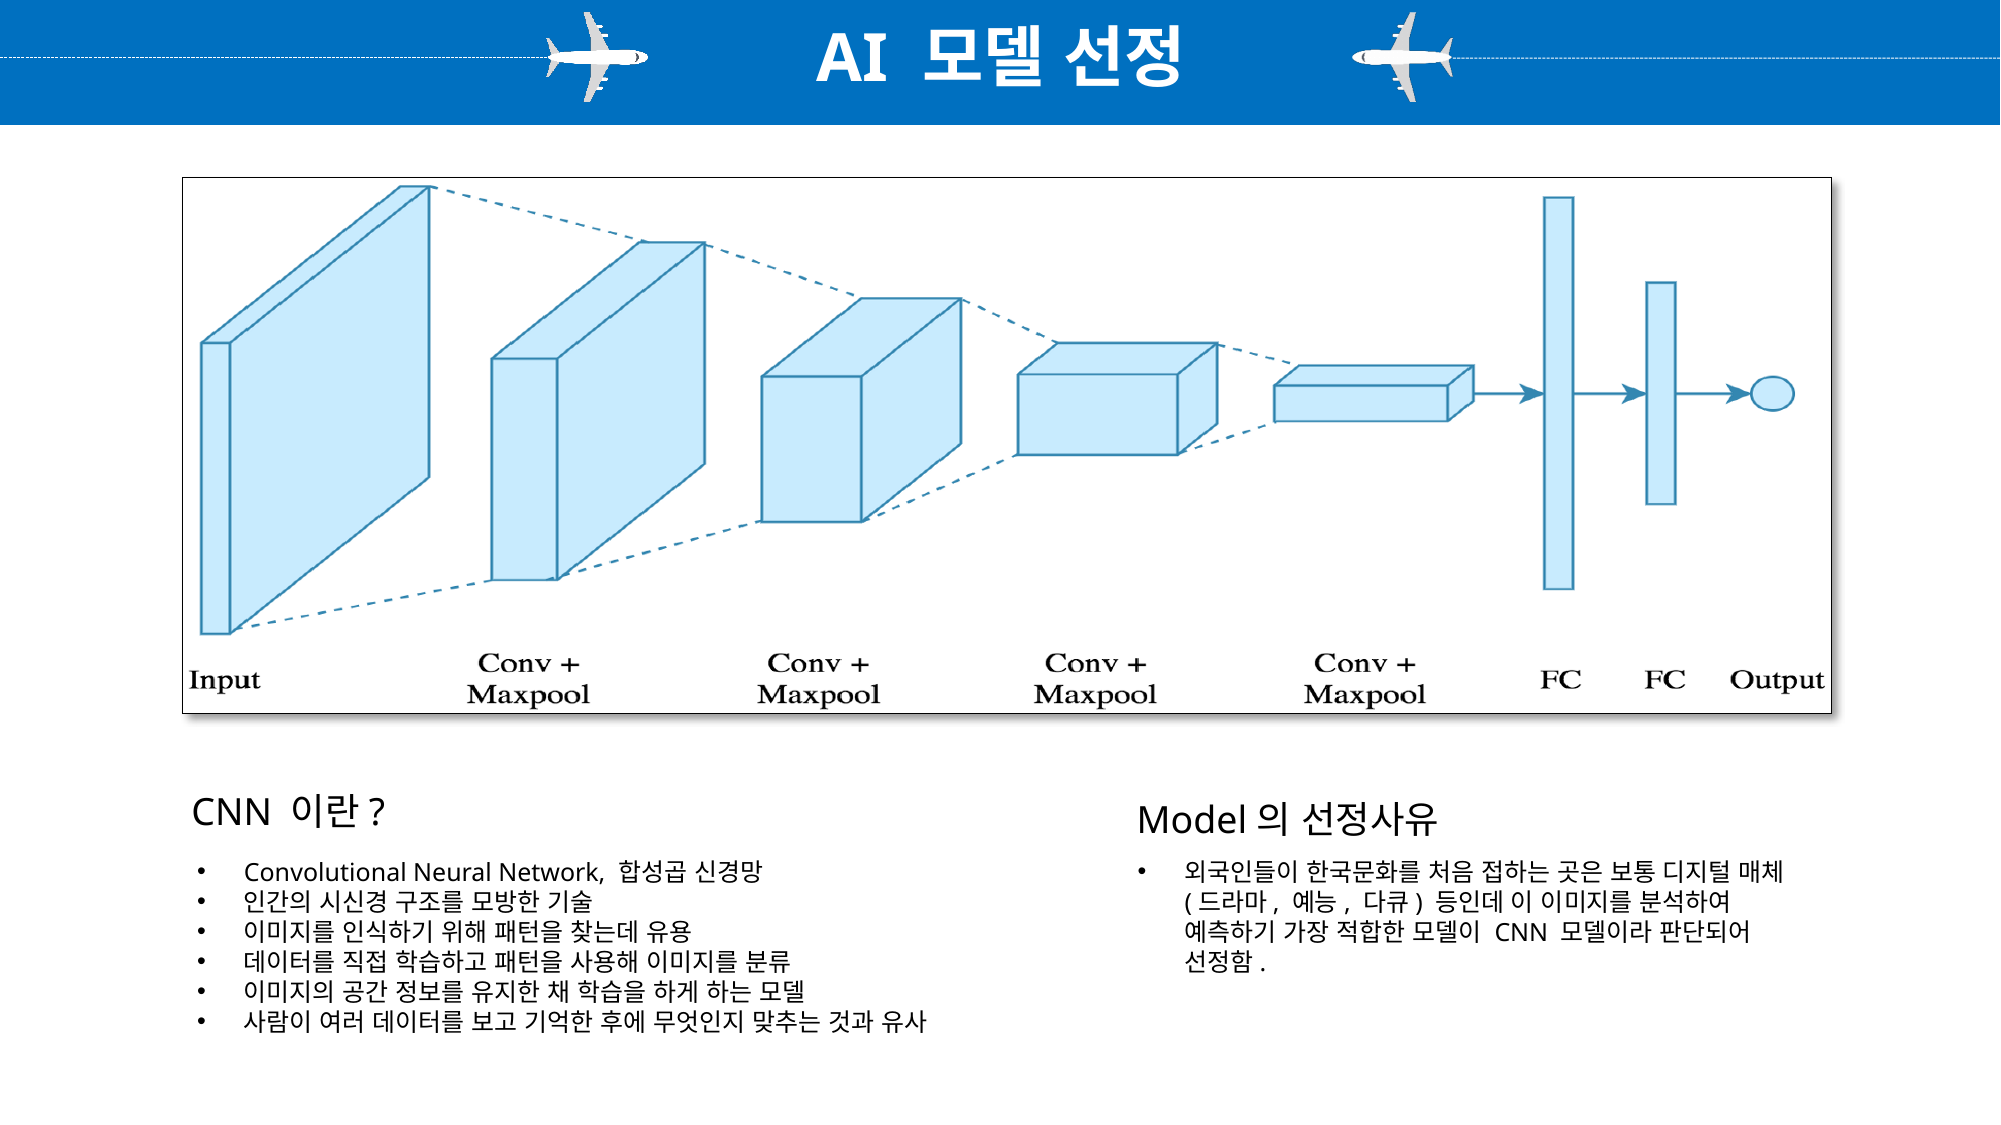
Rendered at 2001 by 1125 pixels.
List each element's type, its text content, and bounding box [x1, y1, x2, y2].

picture [182, 177, 1832, 714]
picture [1353, 13, 1453, 102]
text_box AI 모델 선정 [685, 7, 1319, 103]
text_box 외국인들이 한국문화를 처음 접하는 곳은 보통 디지털 매체(드라마, 예능, 다큐) 등인데 이 이미지를 분석하여 예측하기 가장 적합한 모델이 CNN 모델이라 판단되어 선정함. [1122, 848, 1832, 984]
text_box Convolutional Neural Network, 합성곱 신경망 인간의 시신경 구조를 모방한 기술 이미지를 인식하기 위해 패턴을 찾는데 유용 데이터를 직접 학습하고 패턴을 사용해 이미지를 분류 이미지의 공간 정보를 유지한 채 학습을 하게 하는 모델 사람이 여러 데이터를 보고 기억한 후에 무엇인지 맞추는 것과 유사 [182, 848, 1189, 1044]
picture [546, 12, 648, 102]
text_box CNN 이란? [176, 781, 400, 841]
text_box Model의 선정사유 [1121, 788, 1454, 848]
